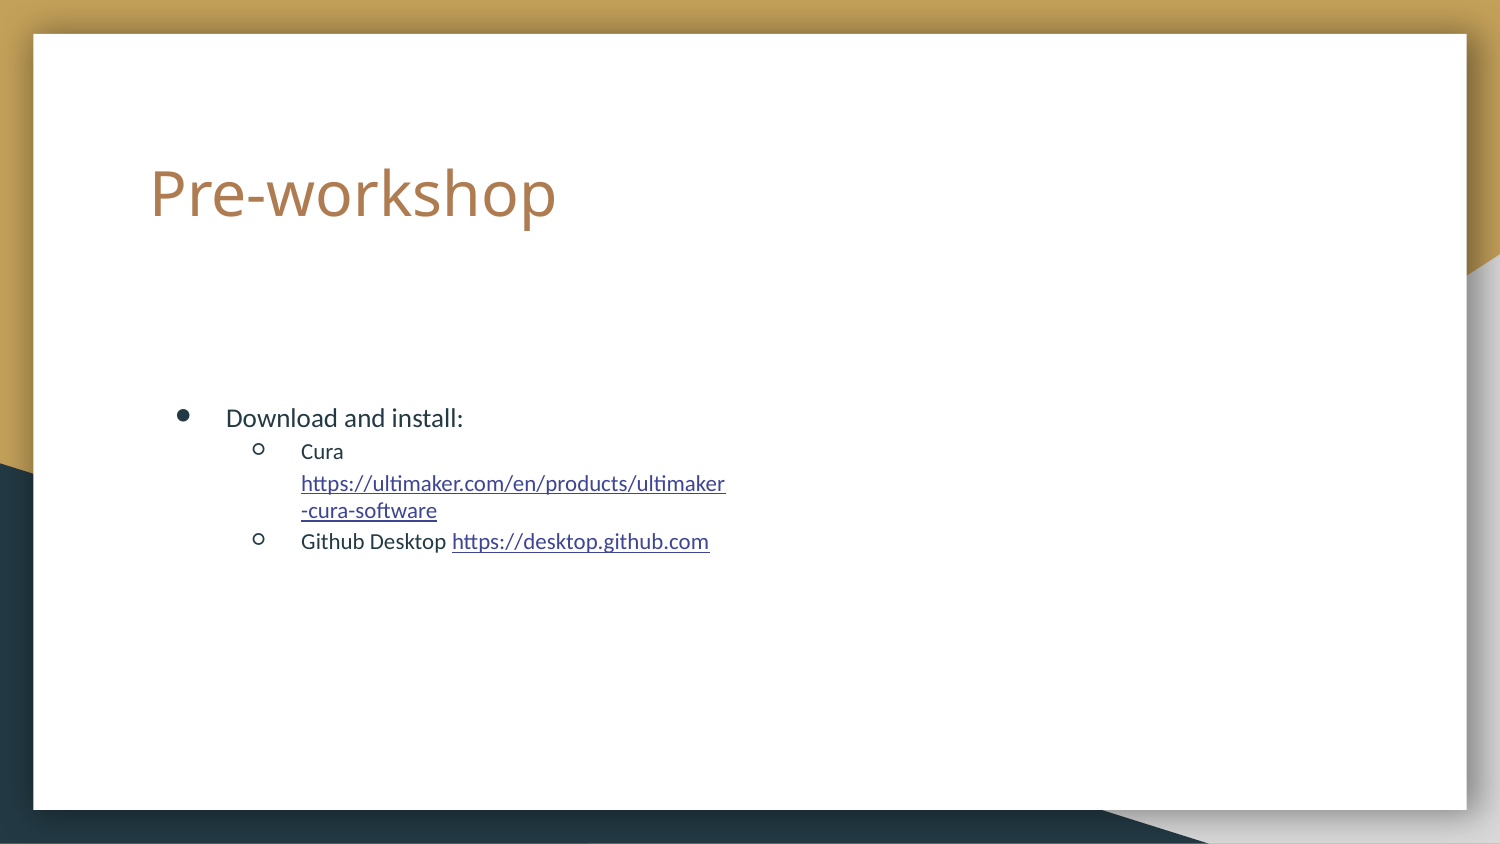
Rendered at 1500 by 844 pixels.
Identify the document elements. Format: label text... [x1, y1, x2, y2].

list Download and install: Cura https://ultimaker.com/en/products/ultimaker-cura-software Github Desktop https://desktop.github.com [136, 380, 745, 729]
title Pre-workshop [134, 138, 743, 366]
